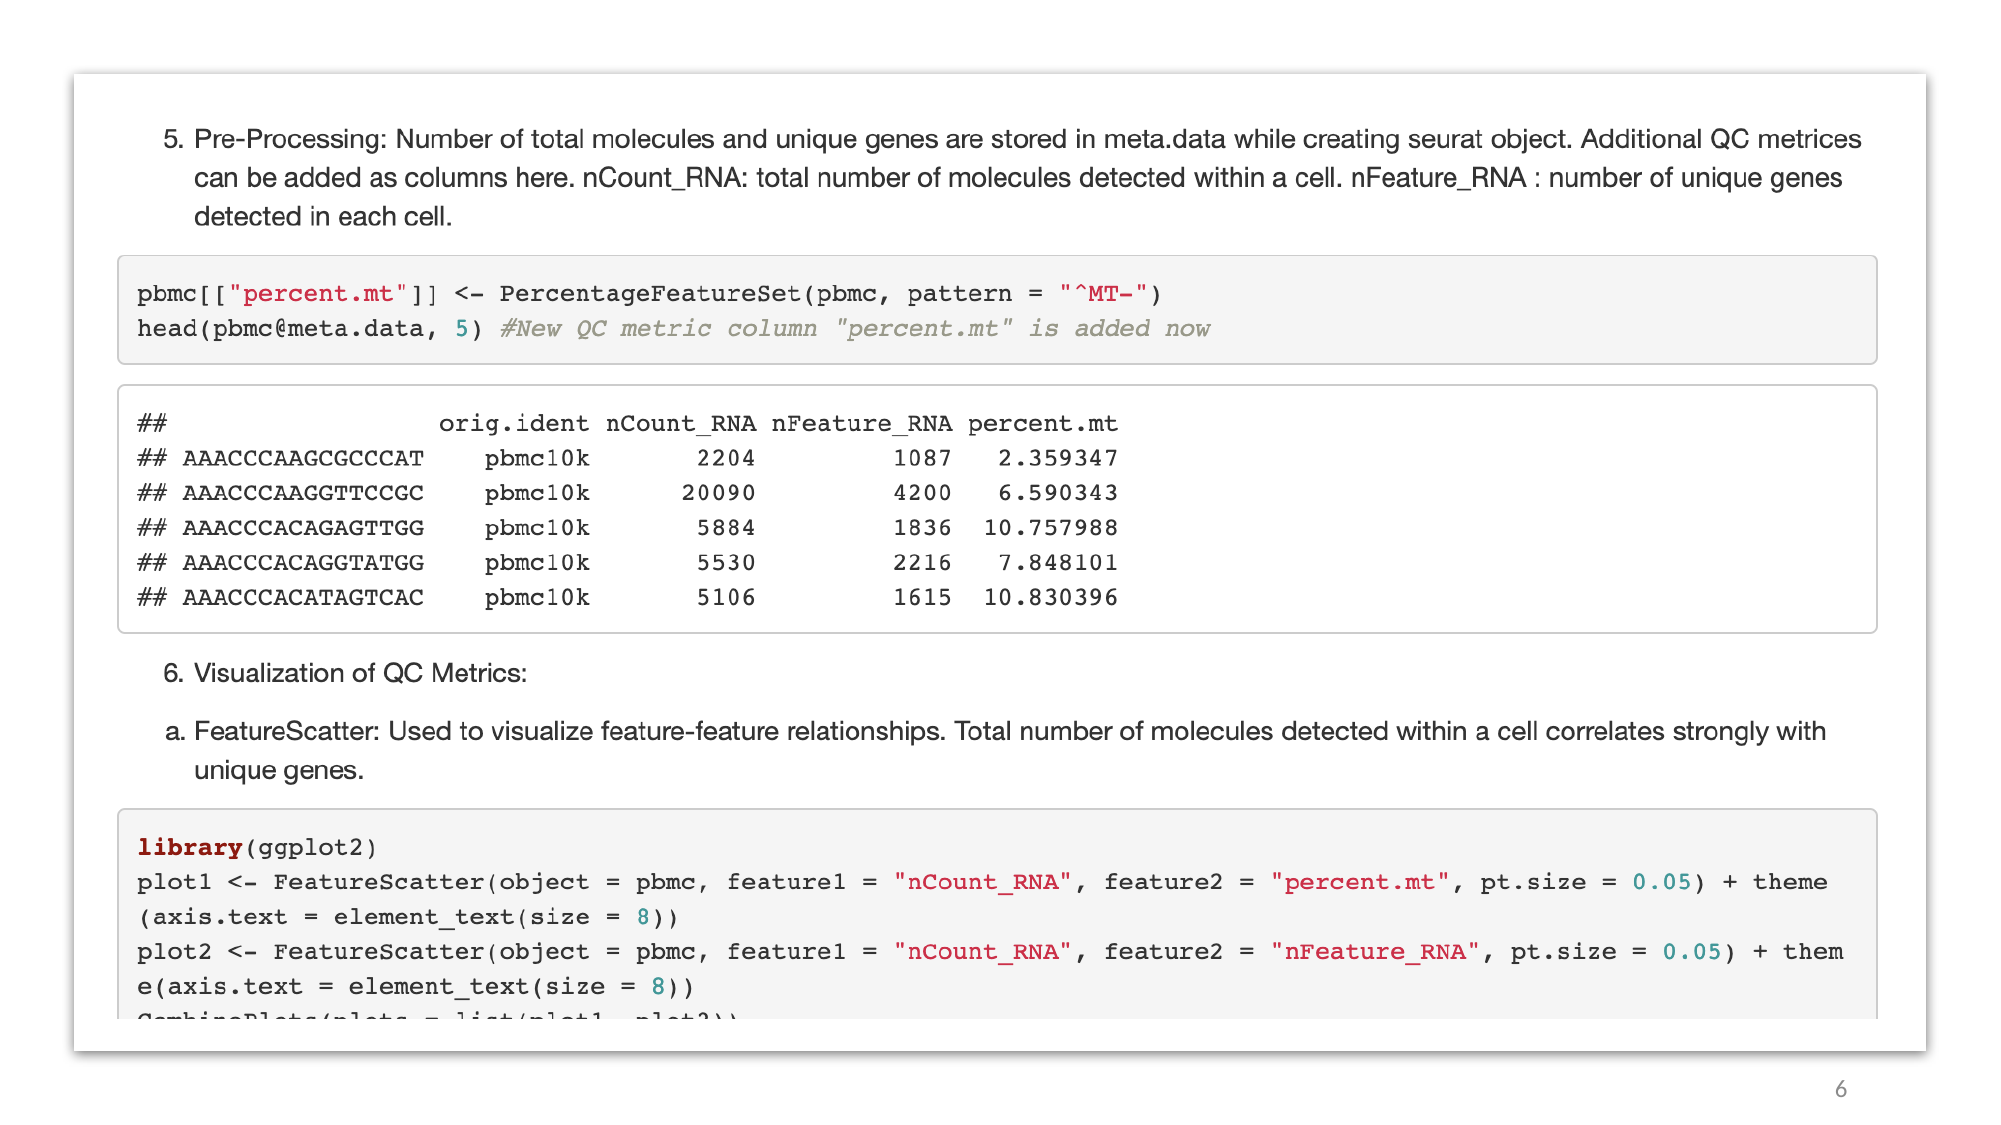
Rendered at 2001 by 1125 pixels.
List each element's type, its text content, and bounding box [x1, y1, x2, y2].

picture [105, 105, 1895, 1020]
slide_number 6 [1412, 1057, 1863, 1118]
